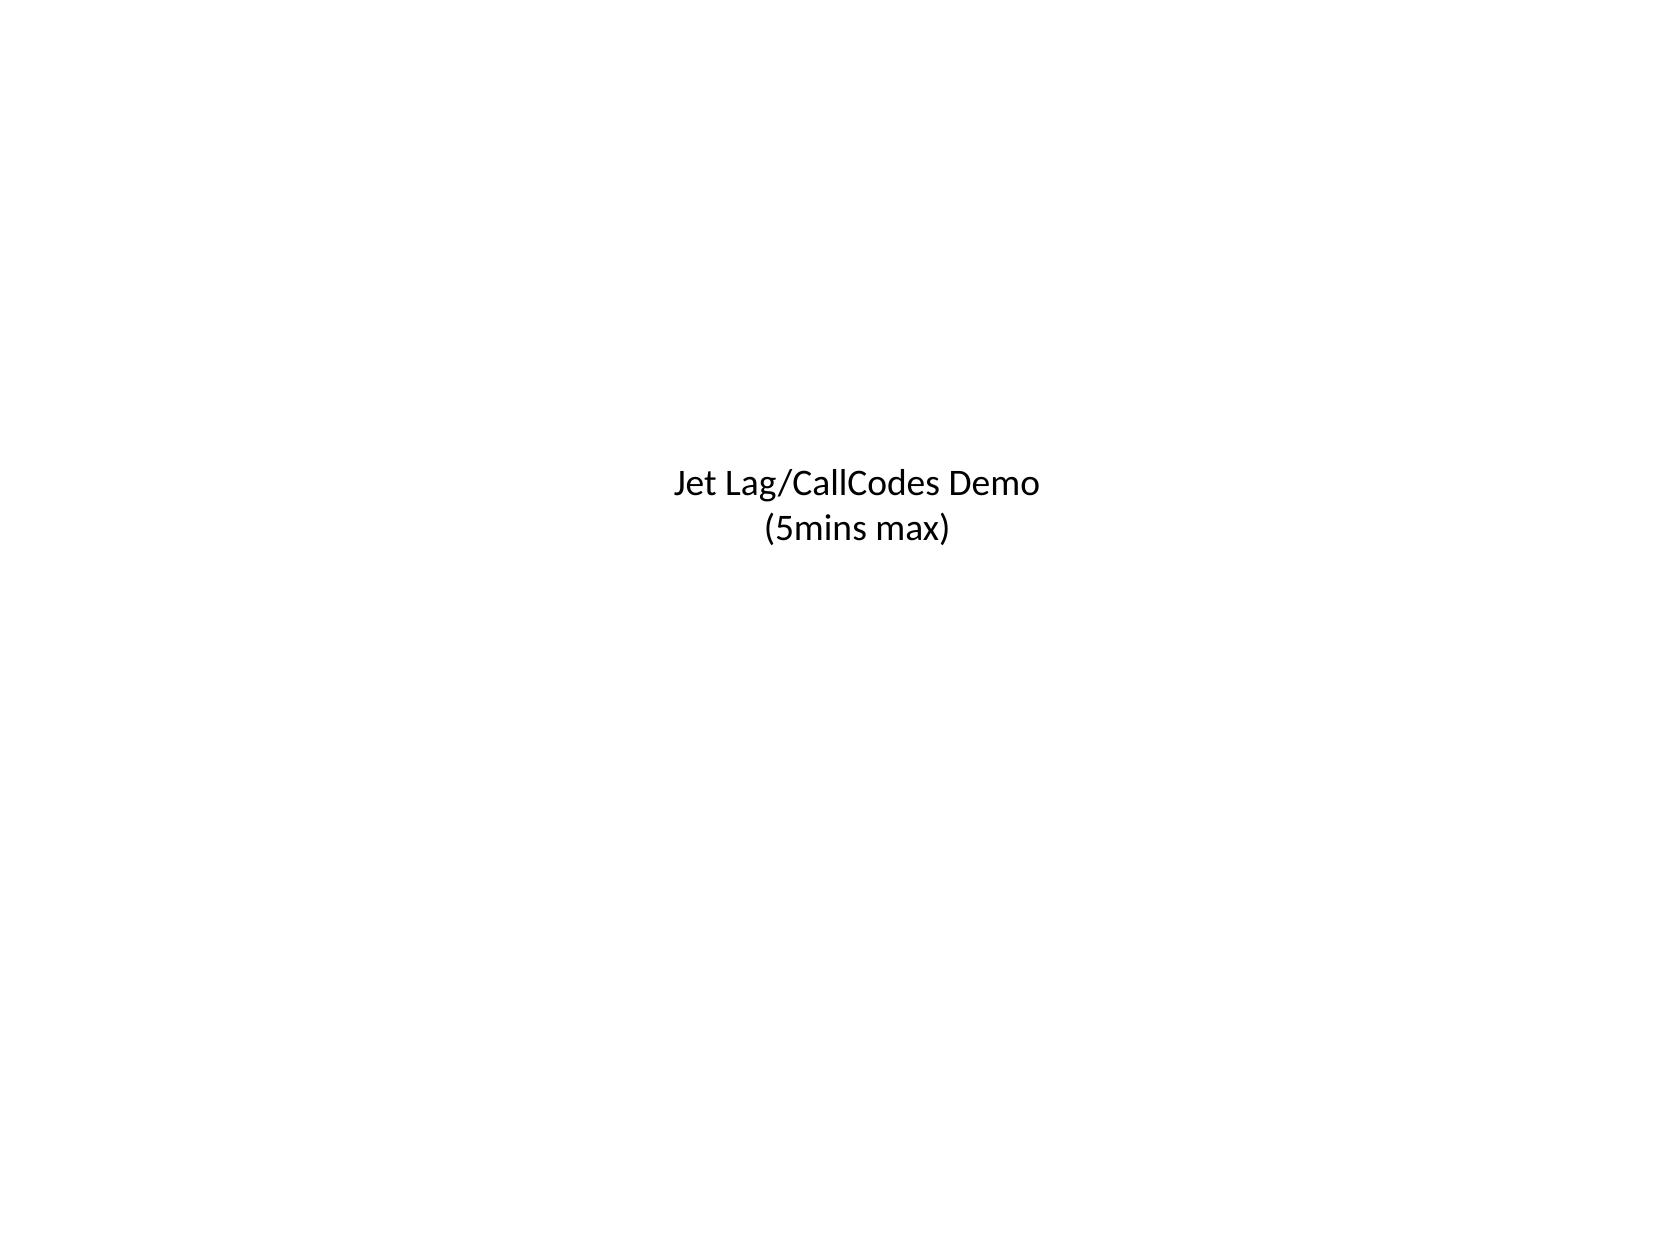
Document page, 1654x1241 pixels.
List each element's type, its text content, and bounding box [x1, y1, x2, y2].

text_box Jet Lag/CallCodes Demo (5mins max) [366, 449, 1348, 555]
